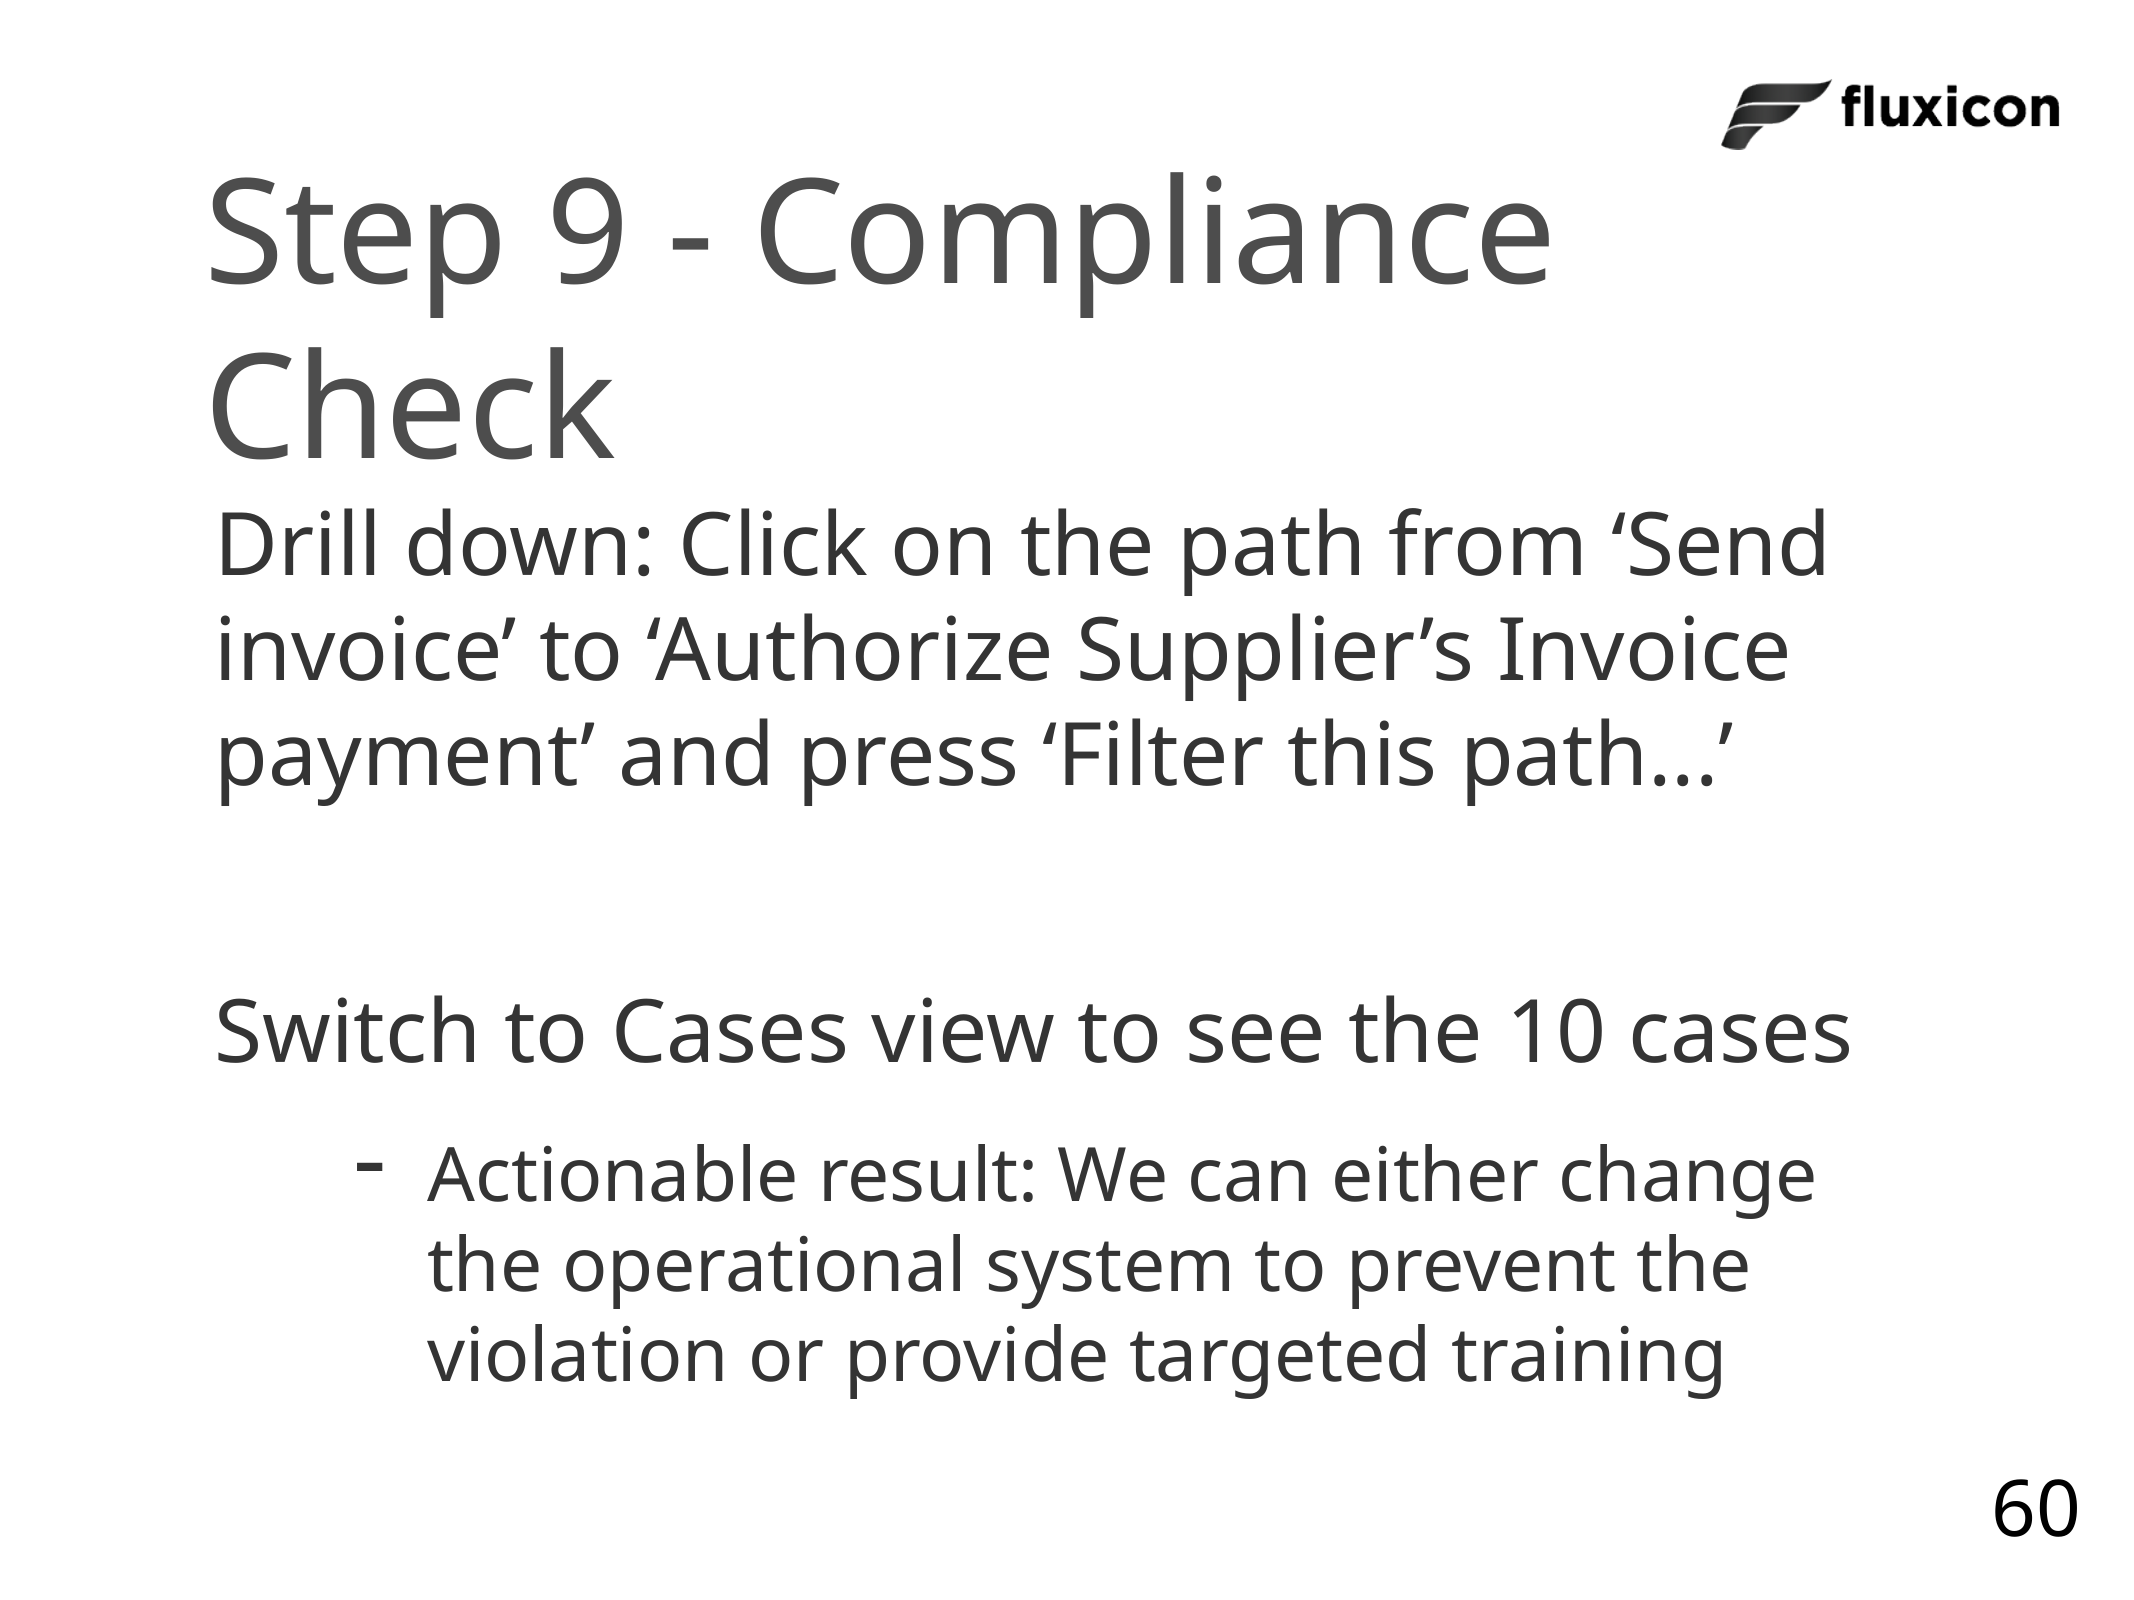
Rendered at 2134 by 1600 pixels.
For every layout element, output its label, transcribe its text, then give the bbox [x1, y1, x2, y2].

picture [1721, 78, 2063, 150]
text_box 60 [1976, 1450, 2105, 1573]
list Drill down: Click on the path from ‘Send invoice’ to ‘Authorize Supplier’s Invoice payment’ and press ‘Filter this path...’ Switch to Cases view to see the 10 cases Actionable result: We can either change the operational system to prevent the violation or provide targeted training [208, 481, 1950, 1465]
title Step 9 - Compliance Check [197, 208, 1992, 417]
